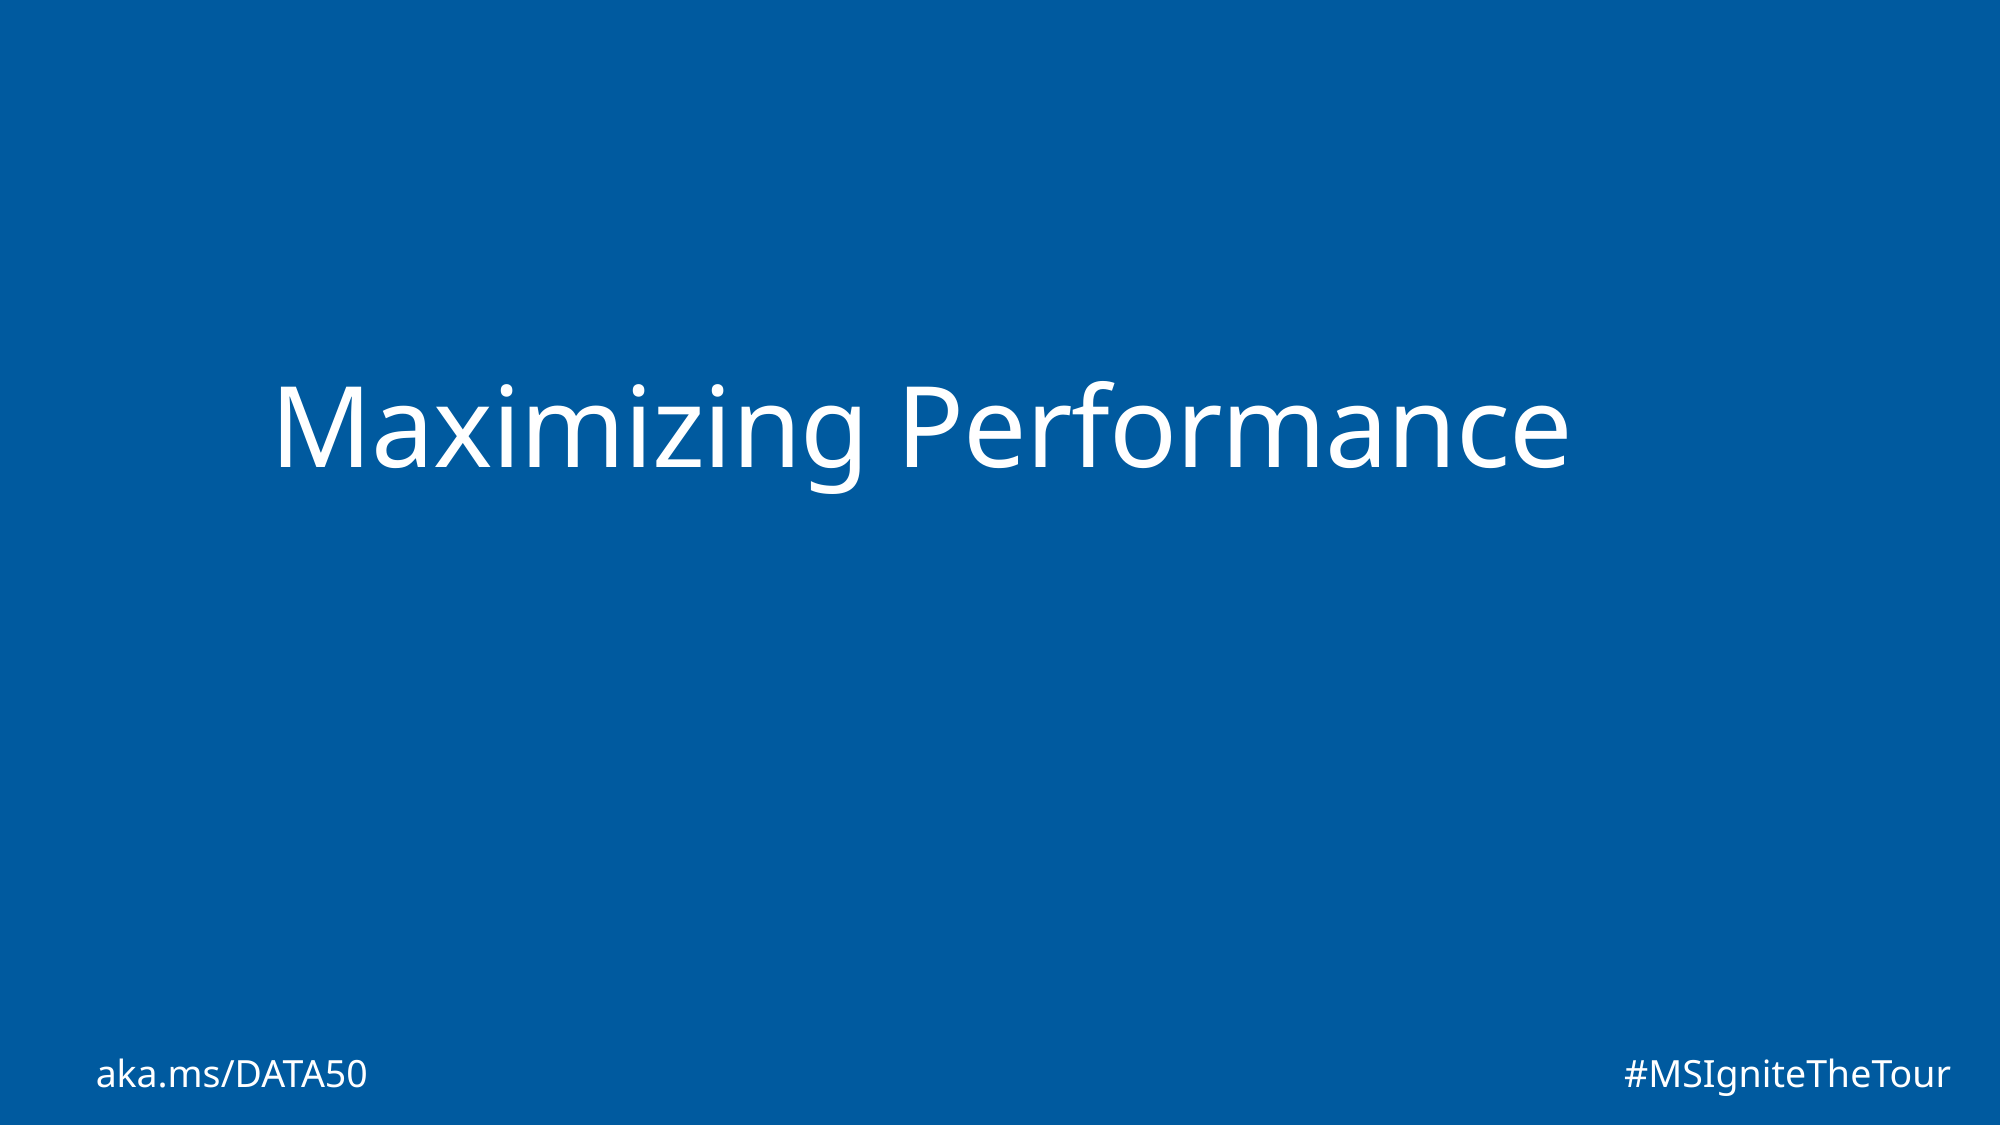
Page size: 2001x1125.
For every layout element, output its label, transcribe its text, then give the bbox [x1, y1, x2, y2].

title Maximizing Performance [270, 353, 1771, 490]
